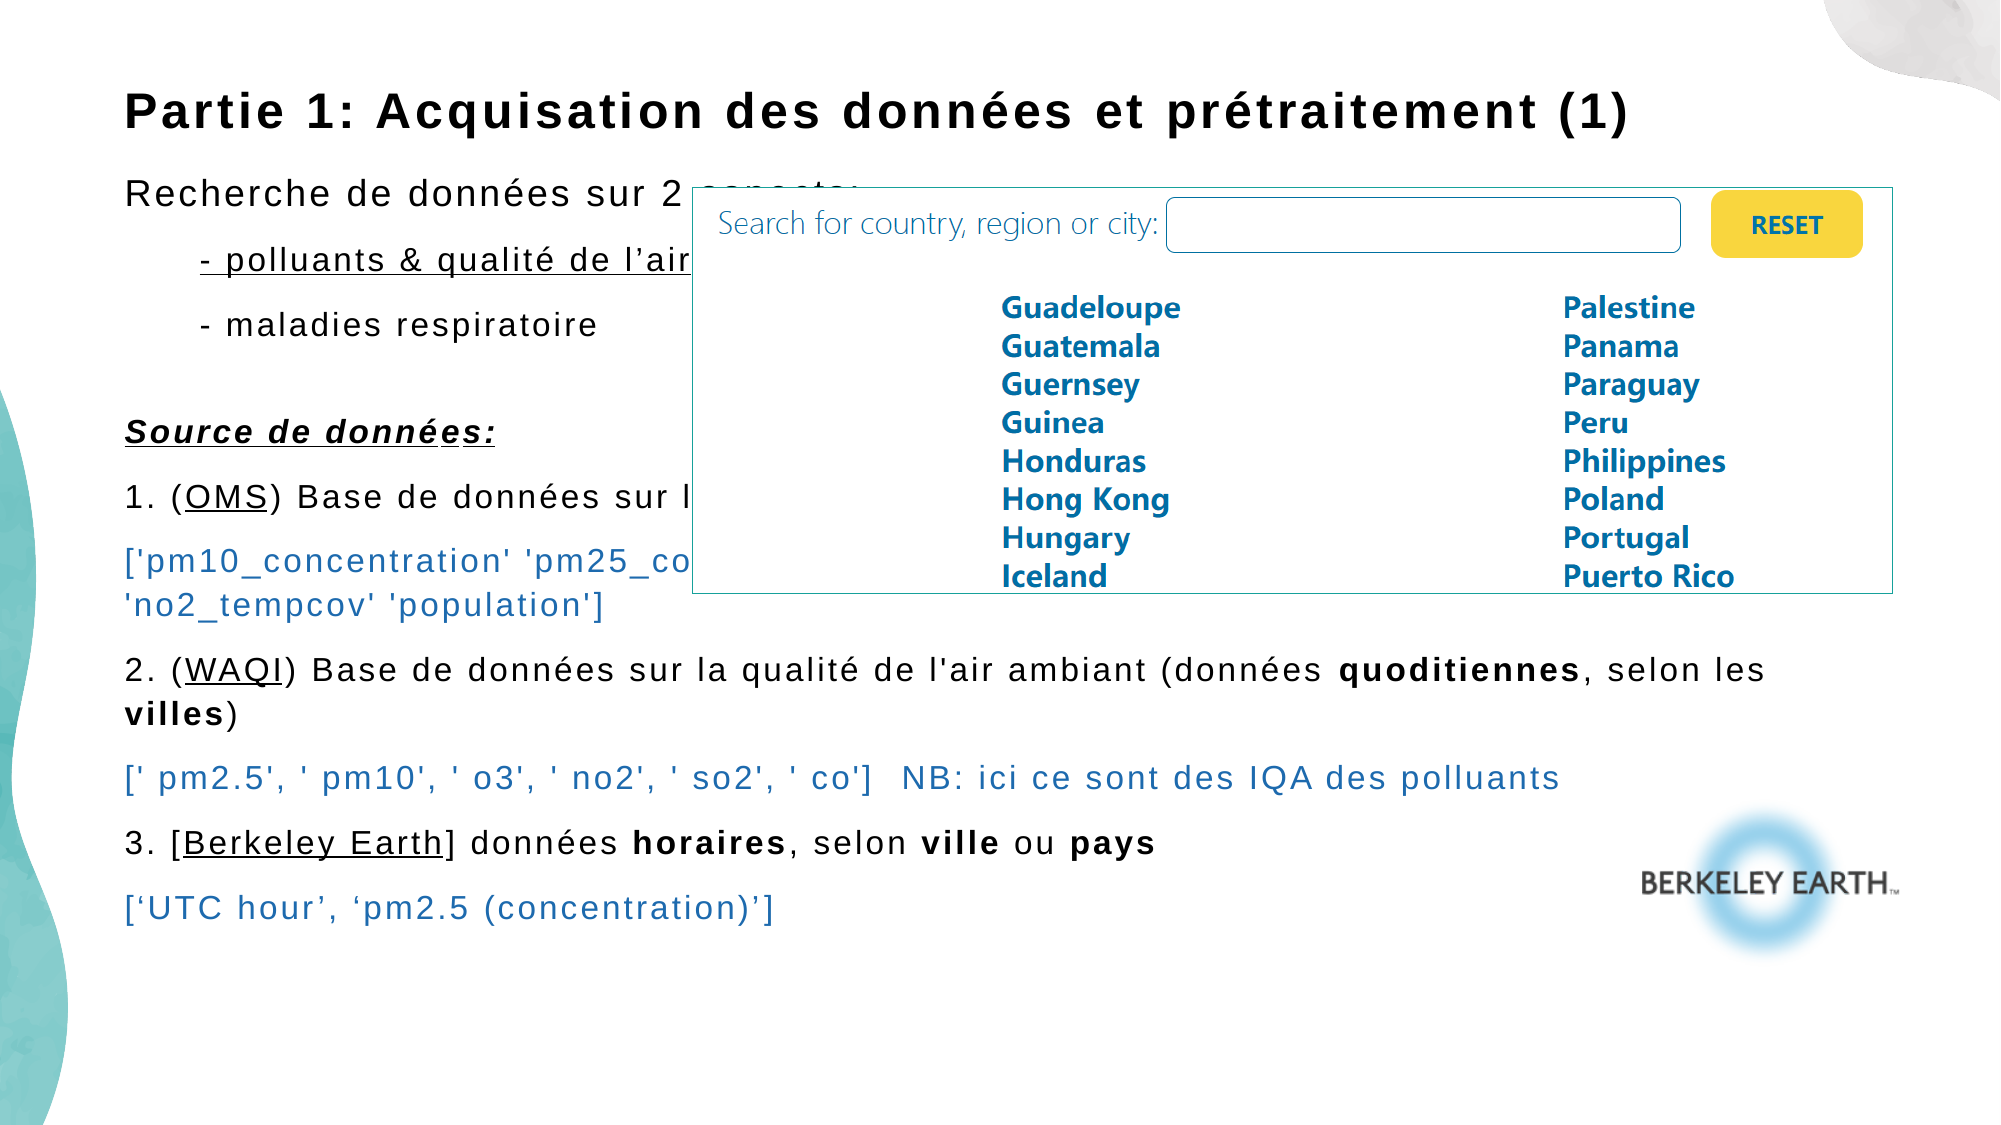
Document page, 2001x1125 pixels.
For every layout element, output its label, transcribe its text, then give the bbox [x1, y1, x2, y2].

title Partie 1: Acquisation des données et prétraitement (1) [109, 72, 1891, 146]
text_box Source de données: 1. (OMS) Base de données sur la qualité de l'air ambiant (données annuelles, selon les villes)[ ['pm10_concentration' 'pm25_concentration' 'no2_concentration' 'pm10_tempcov' 'pm25_tempcov' 'no2_tempcov' 'population'] 2. (WAQI) Base de données sur la qualité de l'air ambiant (données quoditiennes, selon les villes) [' pm2.5', ' pm10', ' o3', ' no2', ' so2', ' co'] NB: ici ce sont des IQA des polluants 3. [Berkeley Earth] données horaires, selon ville ou pays [‘UTC hour’, ‘pm2.5 (concentration)’] [109, 398, 1891, 1125]
picture [0, 0, 2000, 1125]
list Recherche de données sur 2 aspects: - polluants & qualité de l’air - maladies respiratoire [109, 156, 1891, 398]
